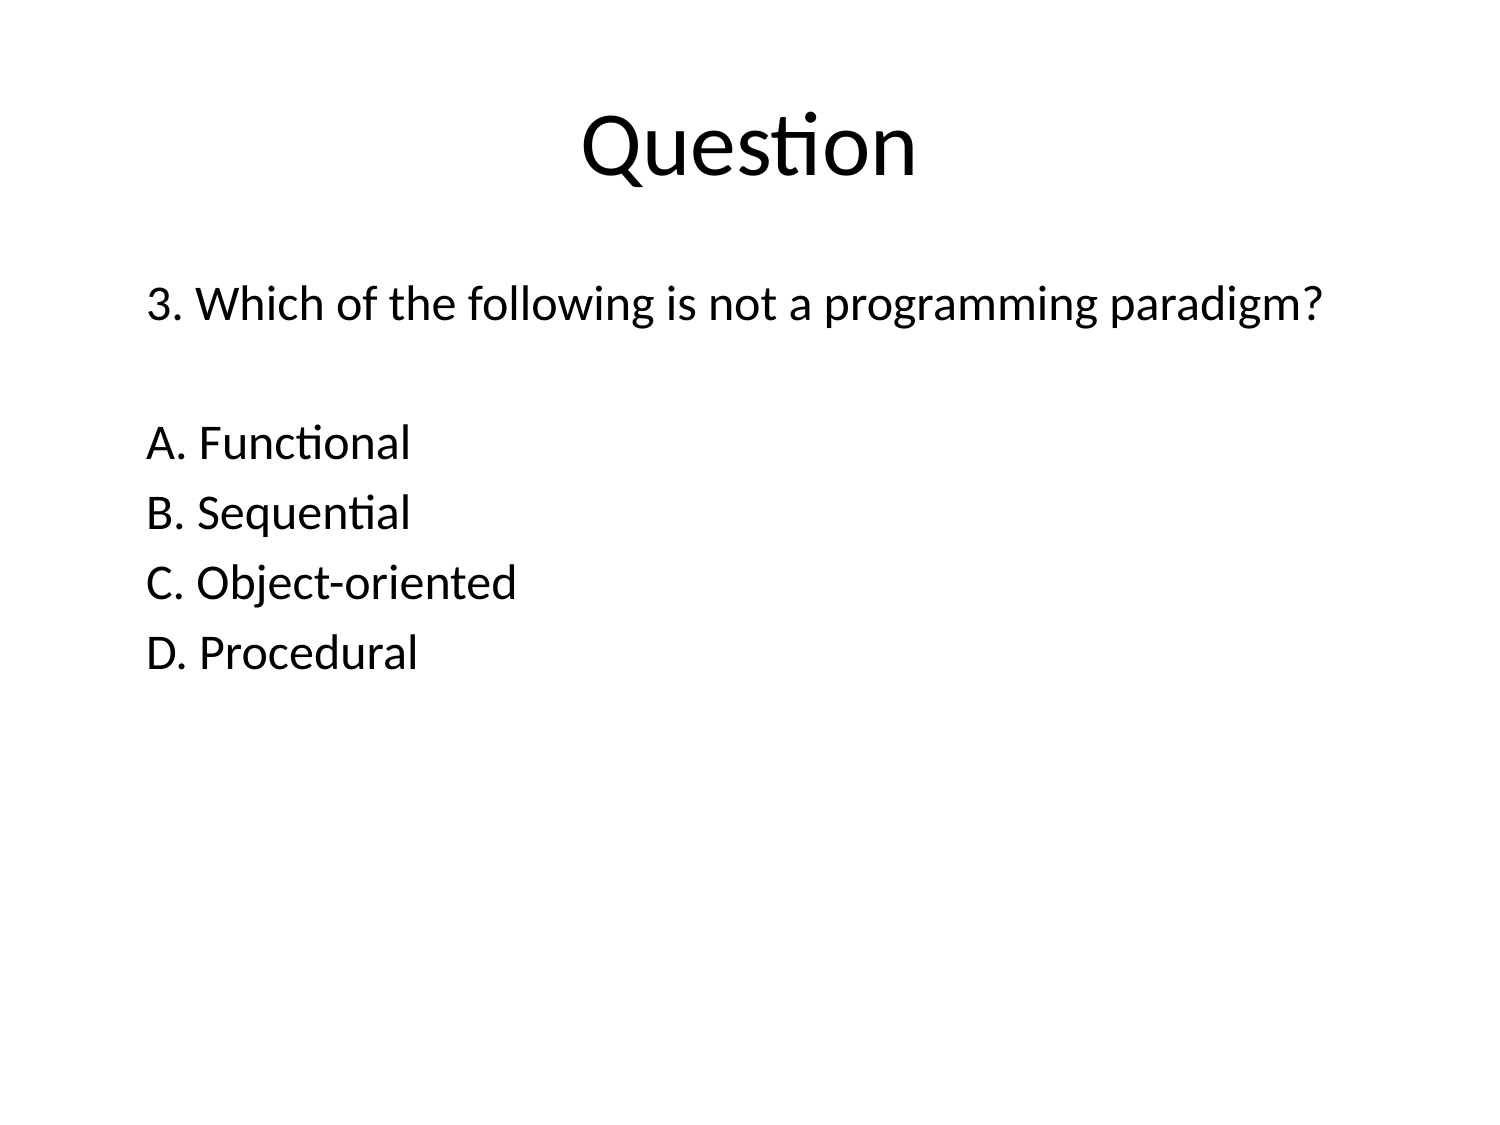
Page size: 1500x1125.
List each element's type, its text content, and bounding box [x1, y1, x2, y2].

title Question [75, 45, 1425, 233]
list 3. Which of the following is not a programming paradigm? A. Functional B. Sequential C. Object-oriented D. Procedural [75, 262, 1425, 1005]
